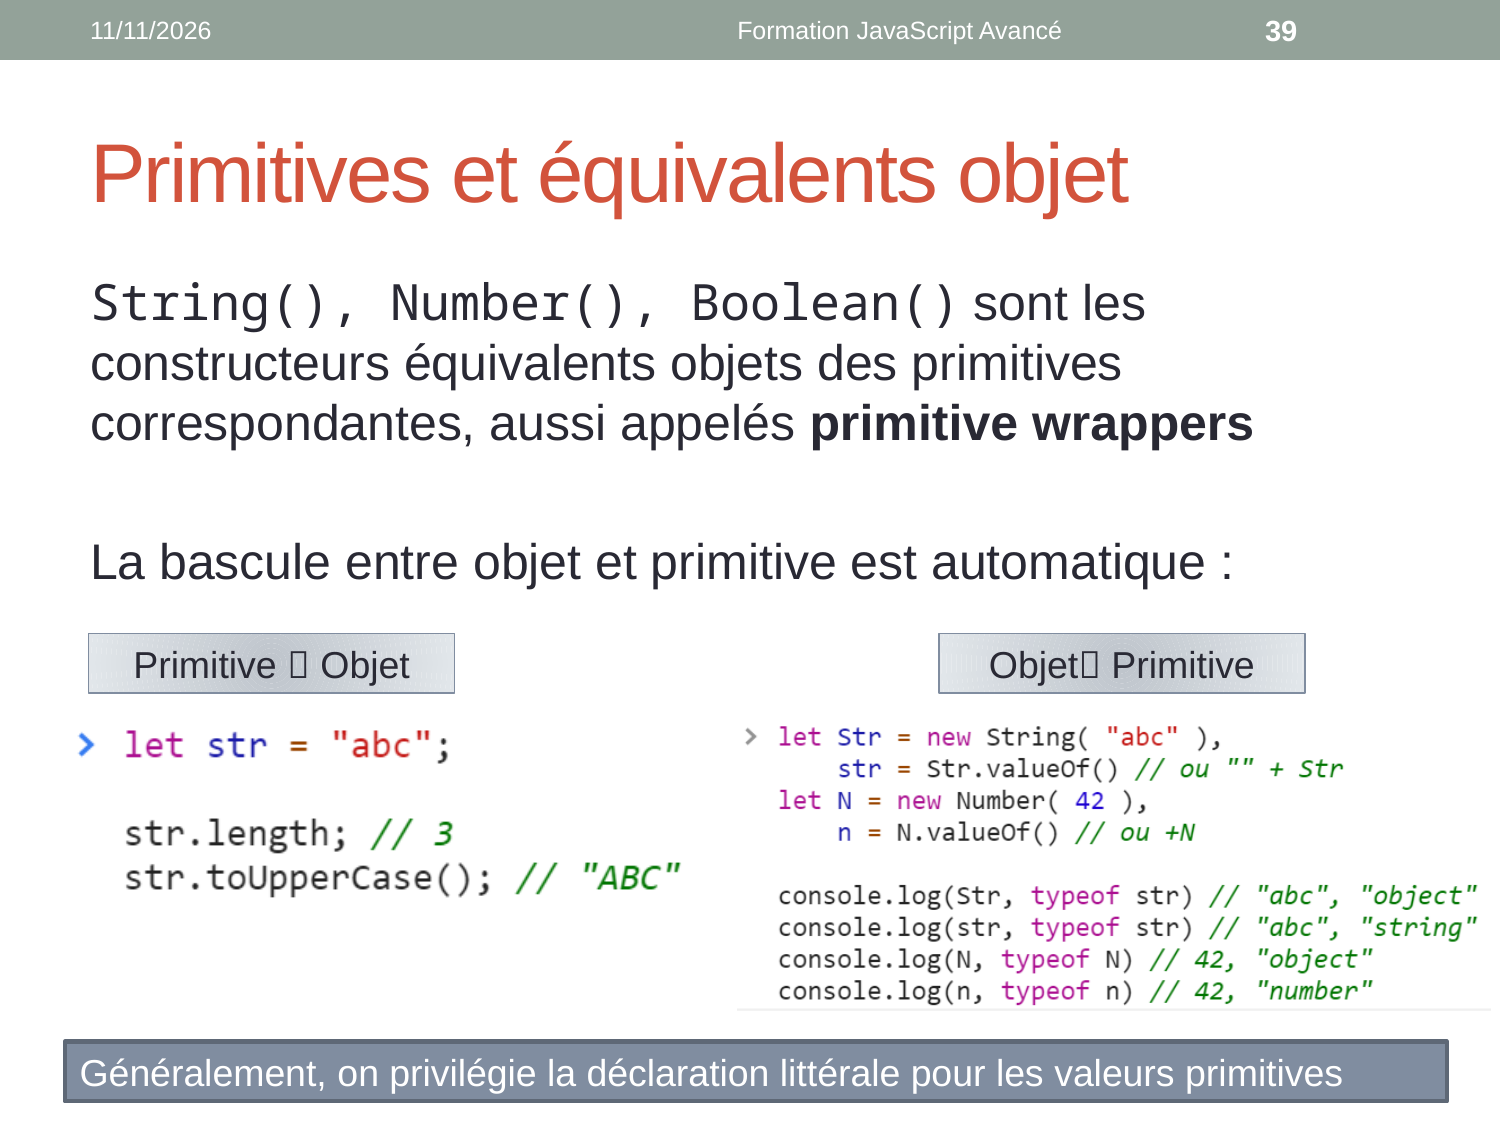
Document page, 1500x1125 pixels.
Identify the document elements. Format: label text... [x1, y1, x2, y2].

footer Formation JavaScript Avancé [562, 3, 1238, 57]
text_box Objet Primitive [938, 633, 1306, 694]
text_box Primitive  Objet [88, 633, 455, 694]
title Primitives et équivalents objet [75, 87, 1425, 250]
picture [64, 715, 714, 907]
list String(), Number(), Boolean() sont les constructeurs équivalents objets des primitives correspondantes, aussi appelés primitive wrappers La bascule entre objet et primitive est automatique : [75, 262, 1425, 1039]
slide_number 39 [1250, 3, 1425, 57]
picture [737, 715, 1491, 1012]
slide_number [75, 3, 550, 57]
text_box Généralement, on privilégie la déclaration littérale pour les valeurs primitives [63, 1039, 1449, 1103]
